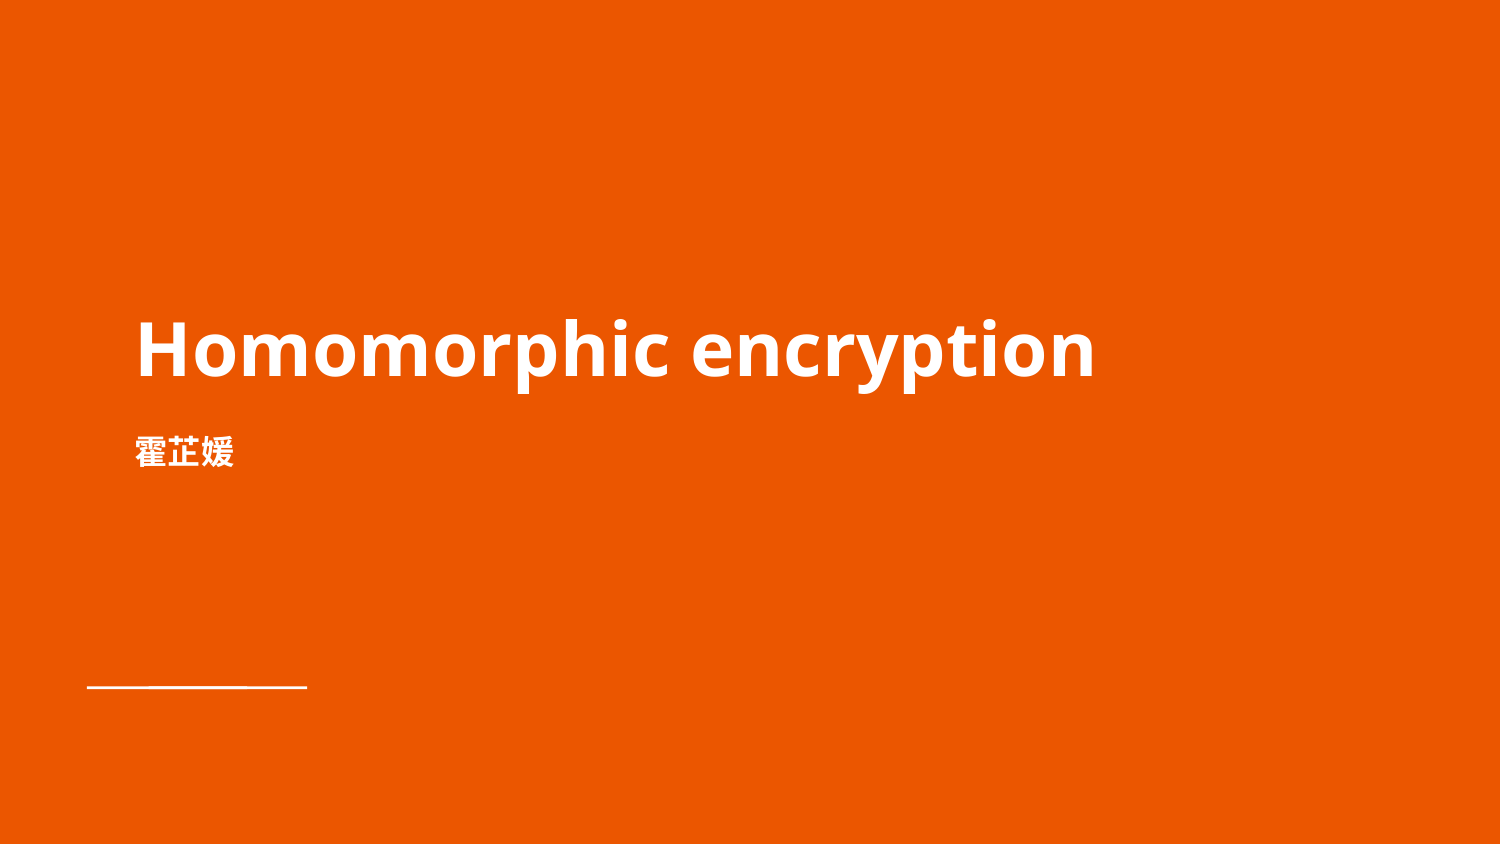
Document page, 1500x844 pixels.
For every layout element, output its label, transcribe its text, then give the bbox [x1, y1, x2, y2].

title Homomorphic encryption 霍芷媛 [119, 141, 1272, 632]
